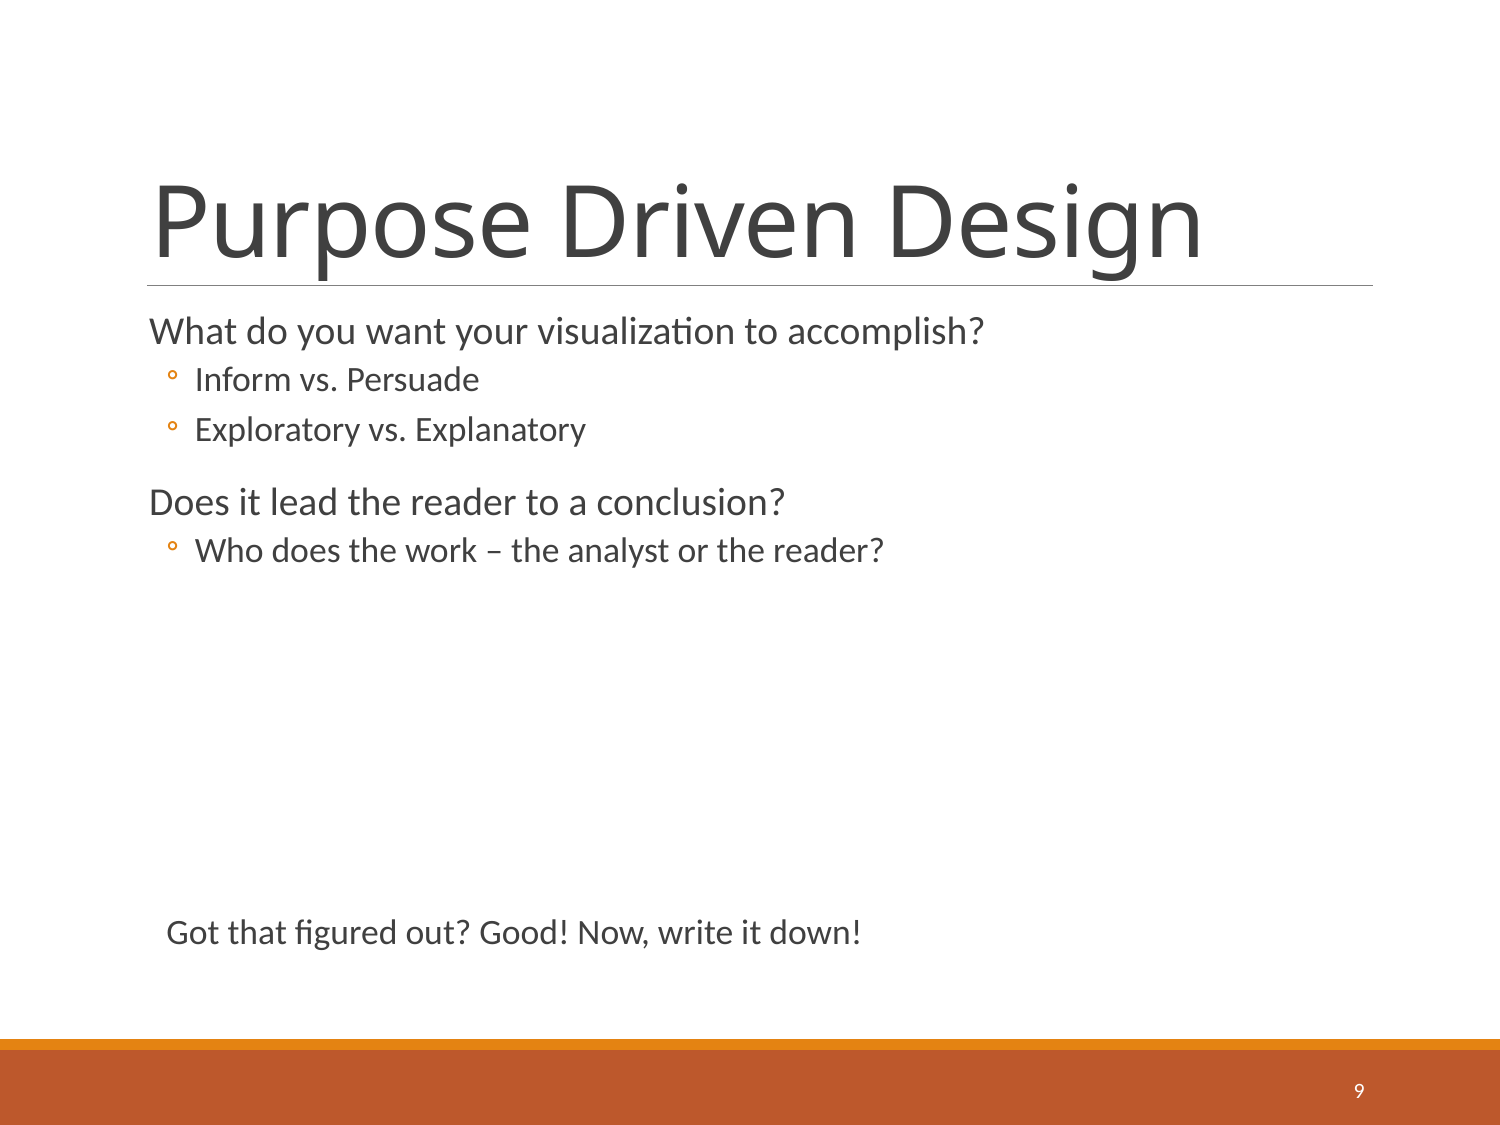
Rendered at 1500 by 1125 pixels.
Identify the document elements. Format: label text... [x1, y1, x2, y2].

list What do you want your visualization to accomplish? Inform vs. Persuade Exploratory vs. Explanatory Does it lead the reader to a conclusion? Who does the work – the analyst or the reader? Got that figured out? Good! Now, write it down! [135, 302, 1373, 963]
title Purpose Driven Design [135, 47, 1373, 285]
slide_number 9 [1218, 1059, 1380, 1120]
